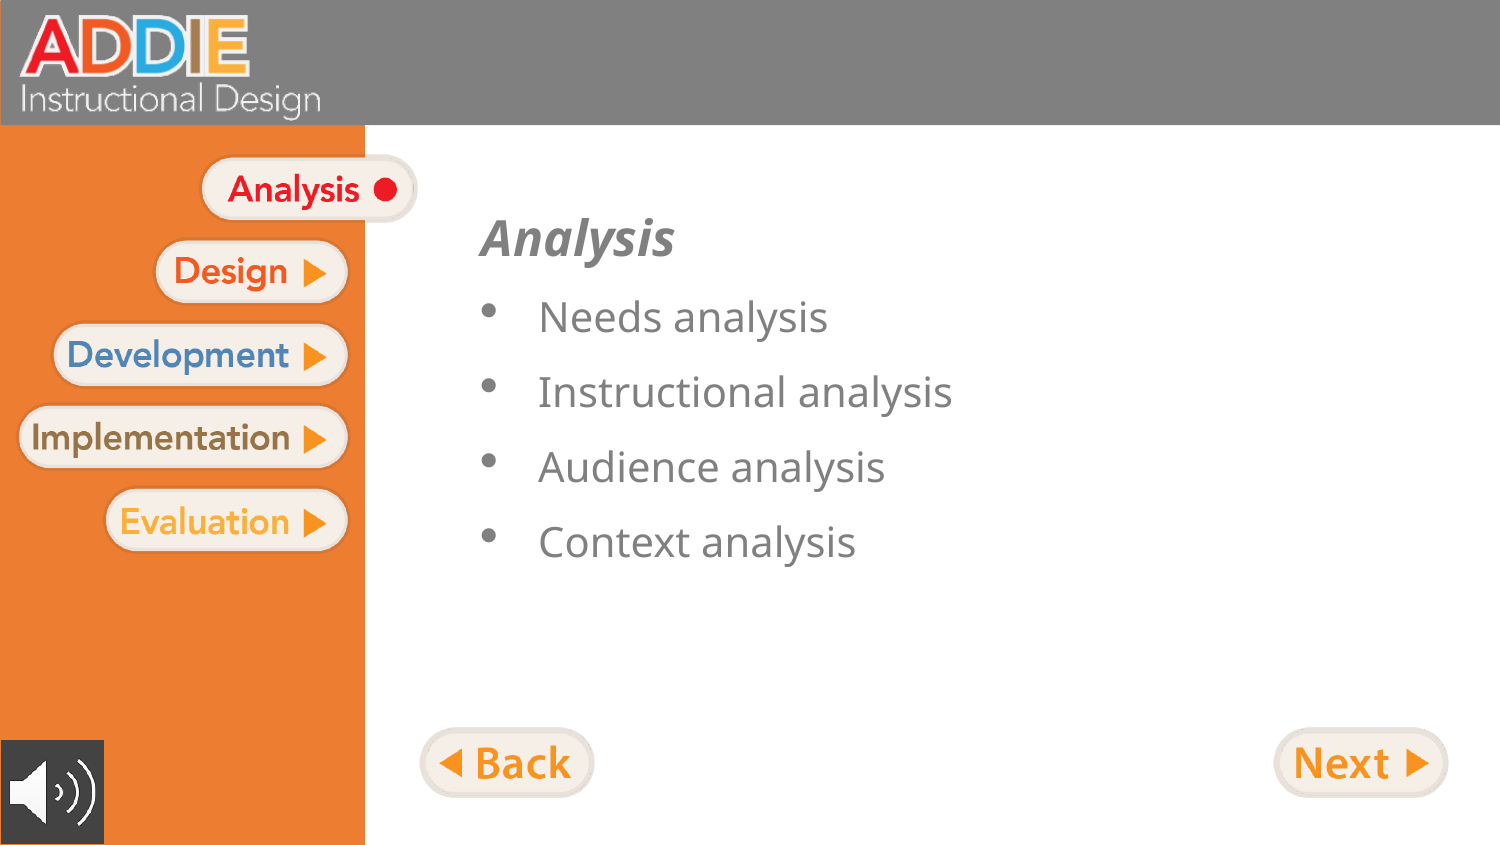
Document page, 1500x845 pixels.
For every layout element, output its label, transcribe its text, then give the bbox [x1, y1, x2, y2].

picture [1273, 727, 1449, 798]
picture [152, 237, 351, 306]
text_box [0, 0, 1500, 126]
picture [15, 402, 351, 471]
picture [0, 739, 105, 845]
text_box Analysis Needs analysis Instructional analysis Audience analysis Context analysis [467, 168, 1204, 608]
picture [102, 485, 351, 554]
picture [419, 727, 595, 798]
picture [18, 14, 322, 122]
picture [197, 154, 418, 223]
picture [50, 320, 351, 389]
text_box [0, 126, 366, 845]
